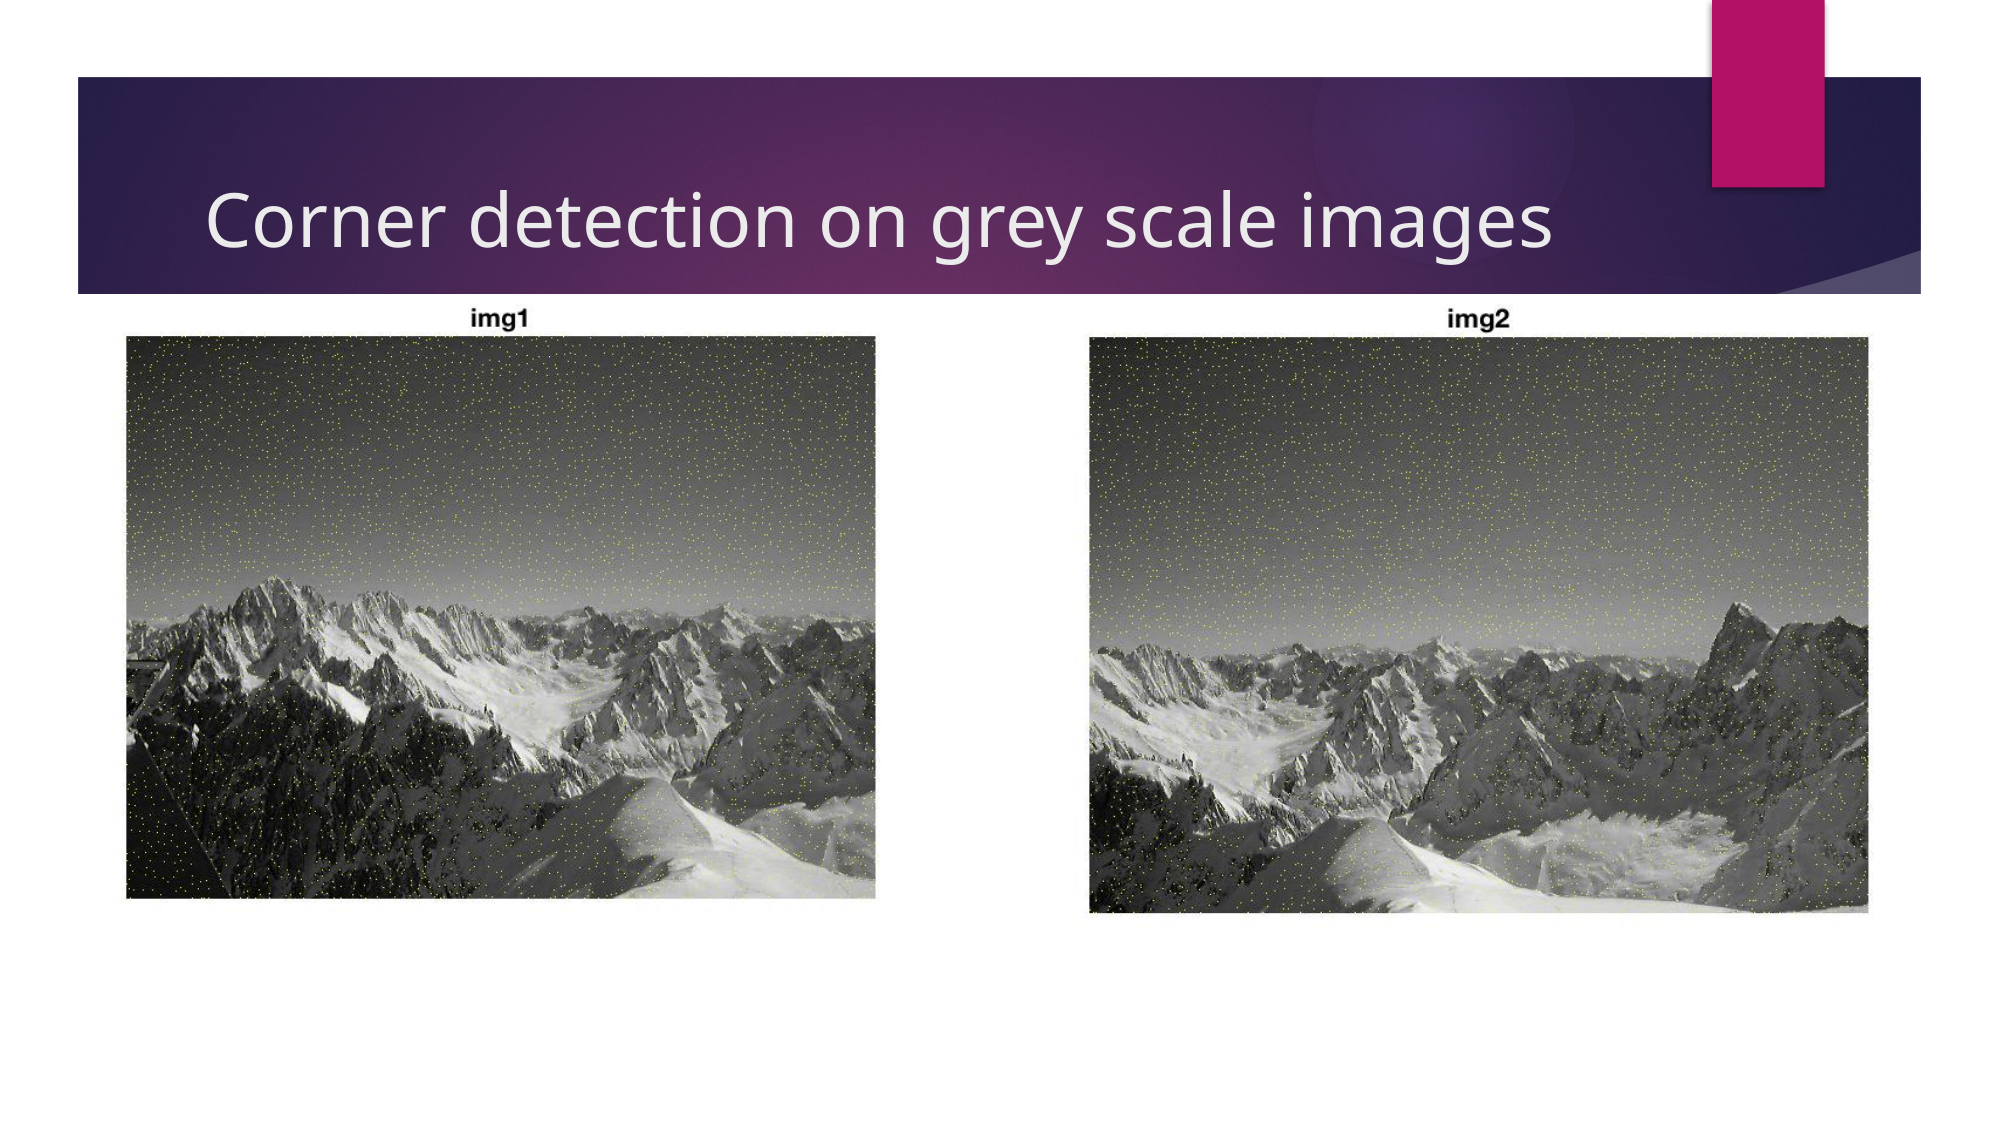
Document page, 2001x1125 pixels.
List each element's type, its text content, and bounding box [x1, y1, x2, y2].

title Corner detection on grey scale images [189, 159, 1627, 276]
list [0, 294, 956, 1009]
picture [957, 294, 2000, 1027]
